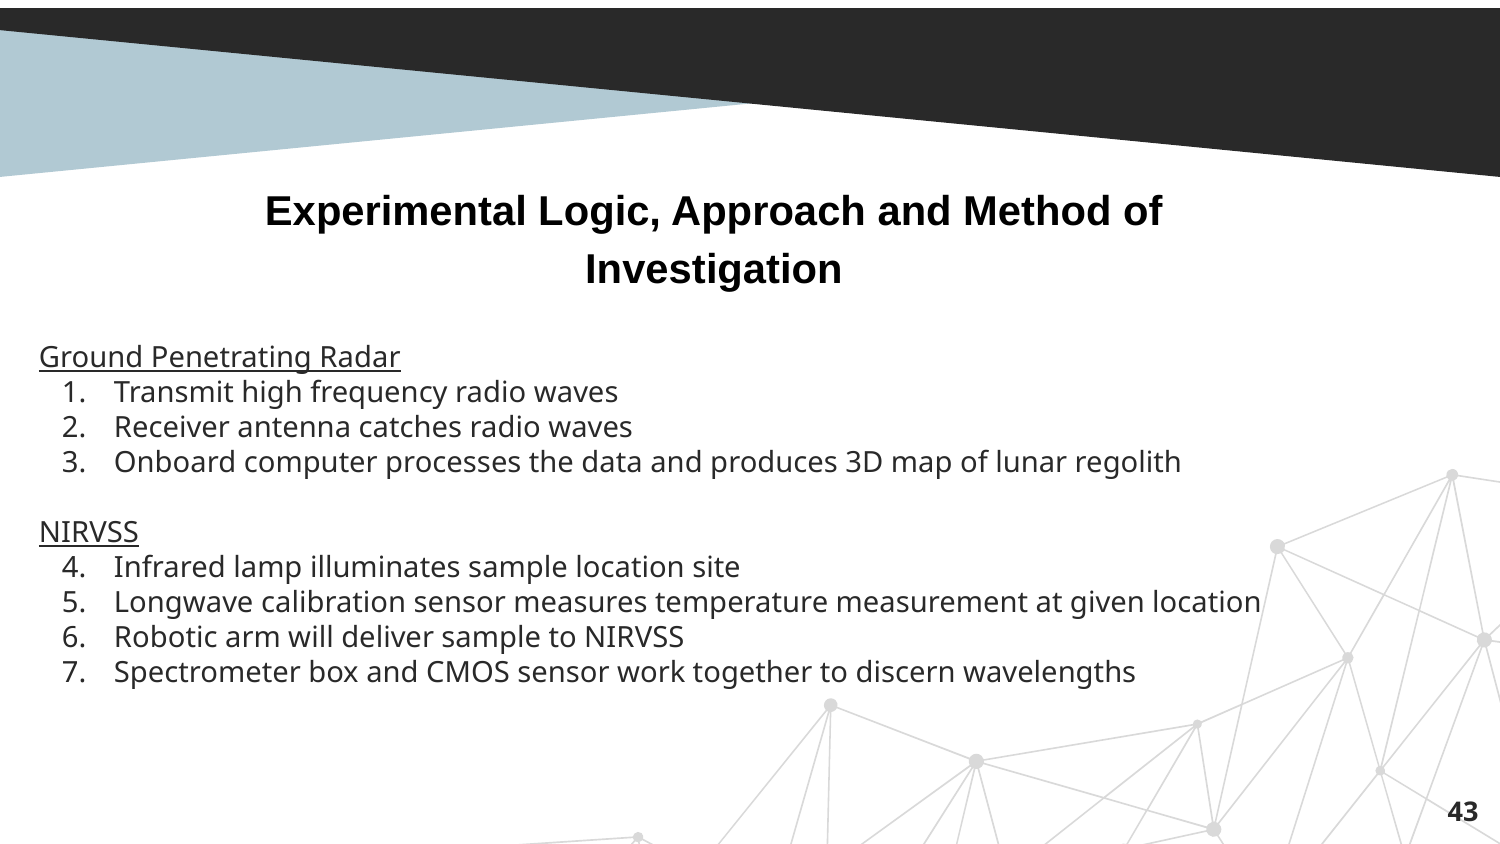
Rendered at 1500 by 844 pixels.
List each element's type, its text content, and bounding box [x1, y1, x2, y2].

text_box Ground Penetrating Radar Transmit high frequency radio waves Receiver antenna catches radio waves Onboard computer processes the data and produces 3D map of lunar regolith NIRVSS Infrared lamp illuminates sample location site Longwave calibration sensor measures temperature measurement at given location Robotic arm will deliver sample to NIRVSS Spectrometer box and CMOS sensor work together to discern wavelengths [23, 323, 1327, 747]
slide_number ‹#› [1403, 779, 1494, 844]
title Experimental Logic, Approach and Method of Investigation [41, 87, 1237, 323]
